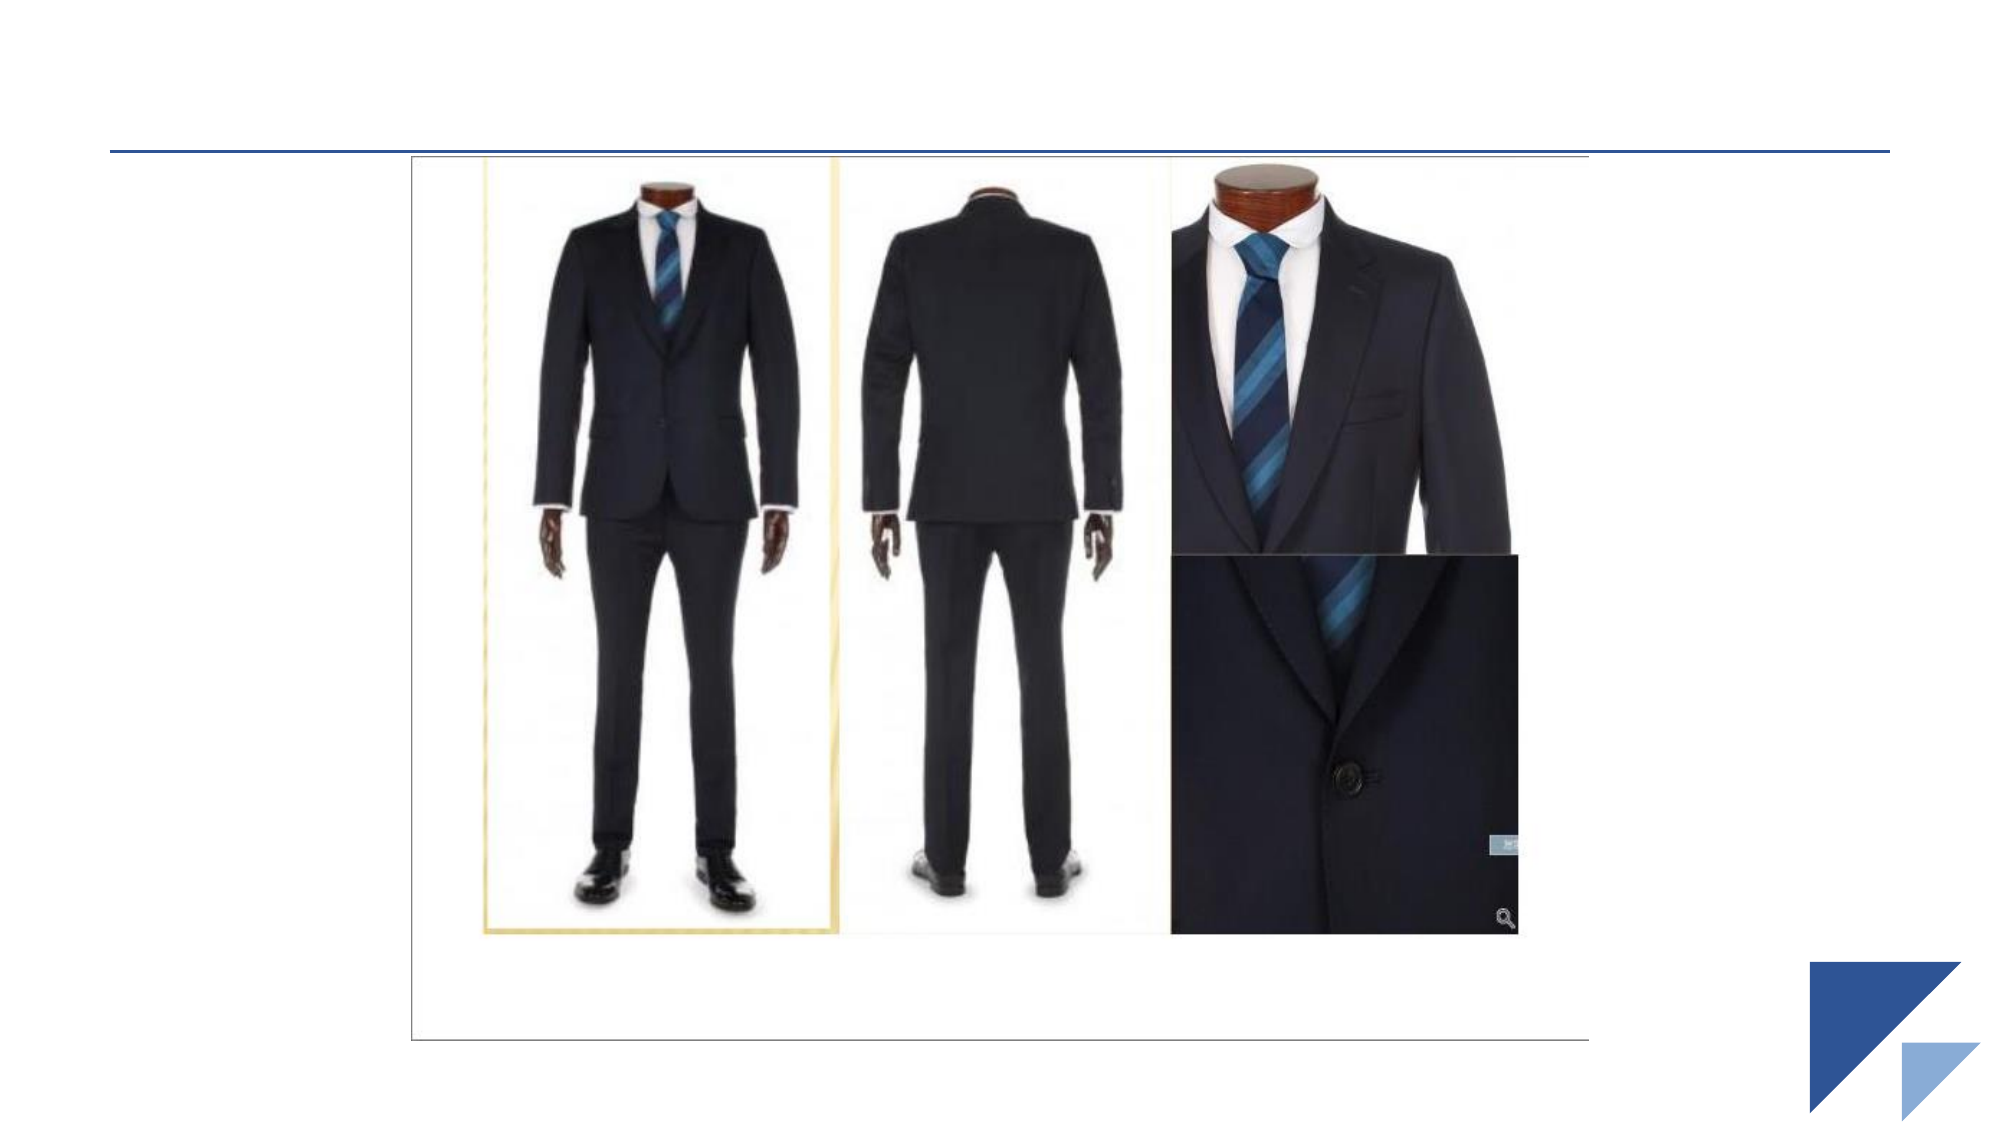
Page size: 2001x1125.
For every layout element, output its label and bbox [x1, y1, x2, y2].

list [411, 156, 1589, 1041]
